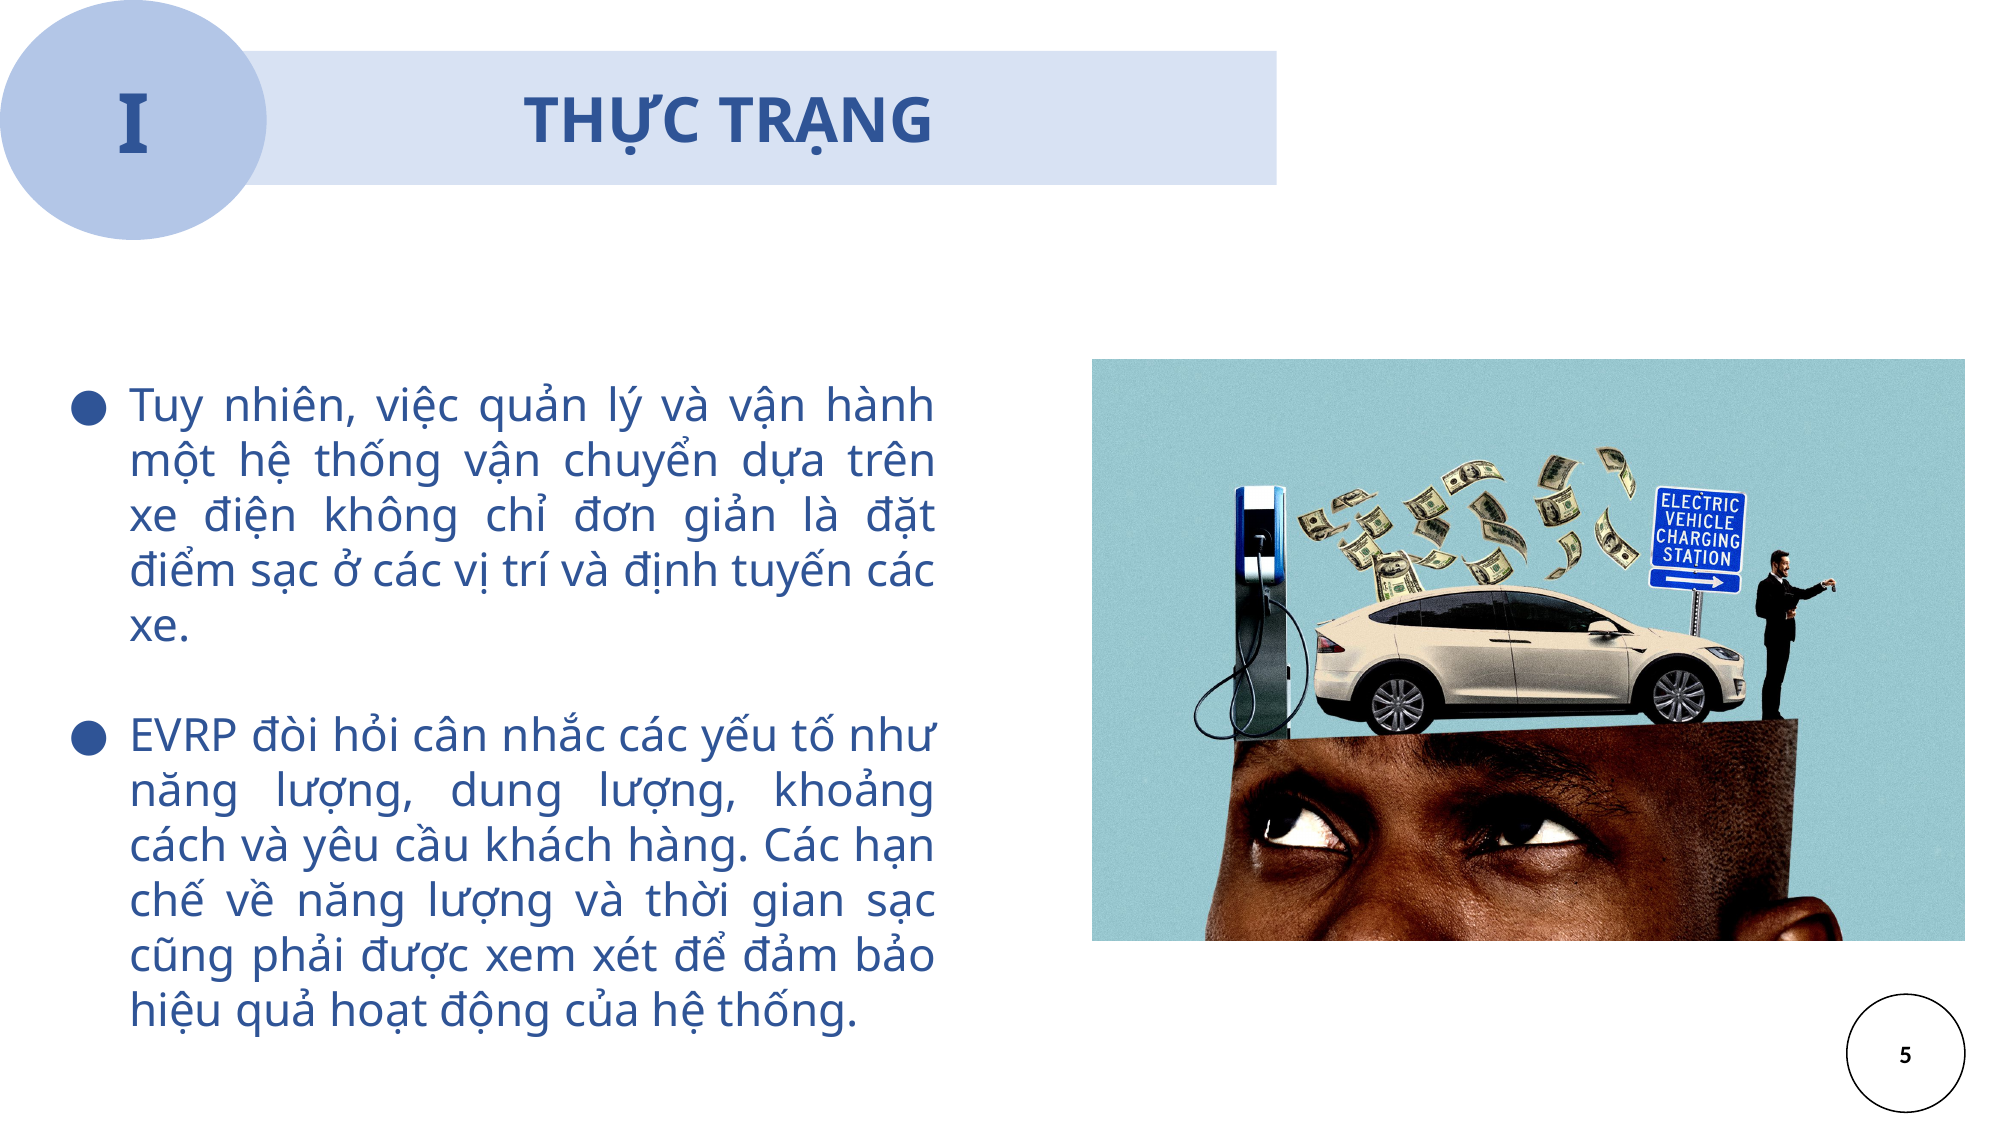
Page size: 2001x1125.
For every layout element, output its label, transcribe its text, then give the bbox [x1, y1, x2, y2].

slide_number ‹#› [1846, 994, 1965, 1113]
text_box I [0, 0, 267, 240]
picture [1092, 358, 1966, 941]
text_box Tuy nhiên, việc quản lý và vận hành một hệ thống vận chuyển dựa trên xe điện không chỉ đơn giản là đặt điểm sạc ở các vị trí và định tuyến các xe. EVRP đòi hỏi cân nhắc các yếu tố như năng lượng, dung lượng, khoảng cách và yêu cầu khách hàng. Các hạn chế về năng lượng và thời gian sạc cũng phải được xem xét để đảm bảo hiệu quả hoạt động của hệ thống. [39, 305, 952, 973]
text_box THỰC TRẠNG [243, 50, 1277, 185]
